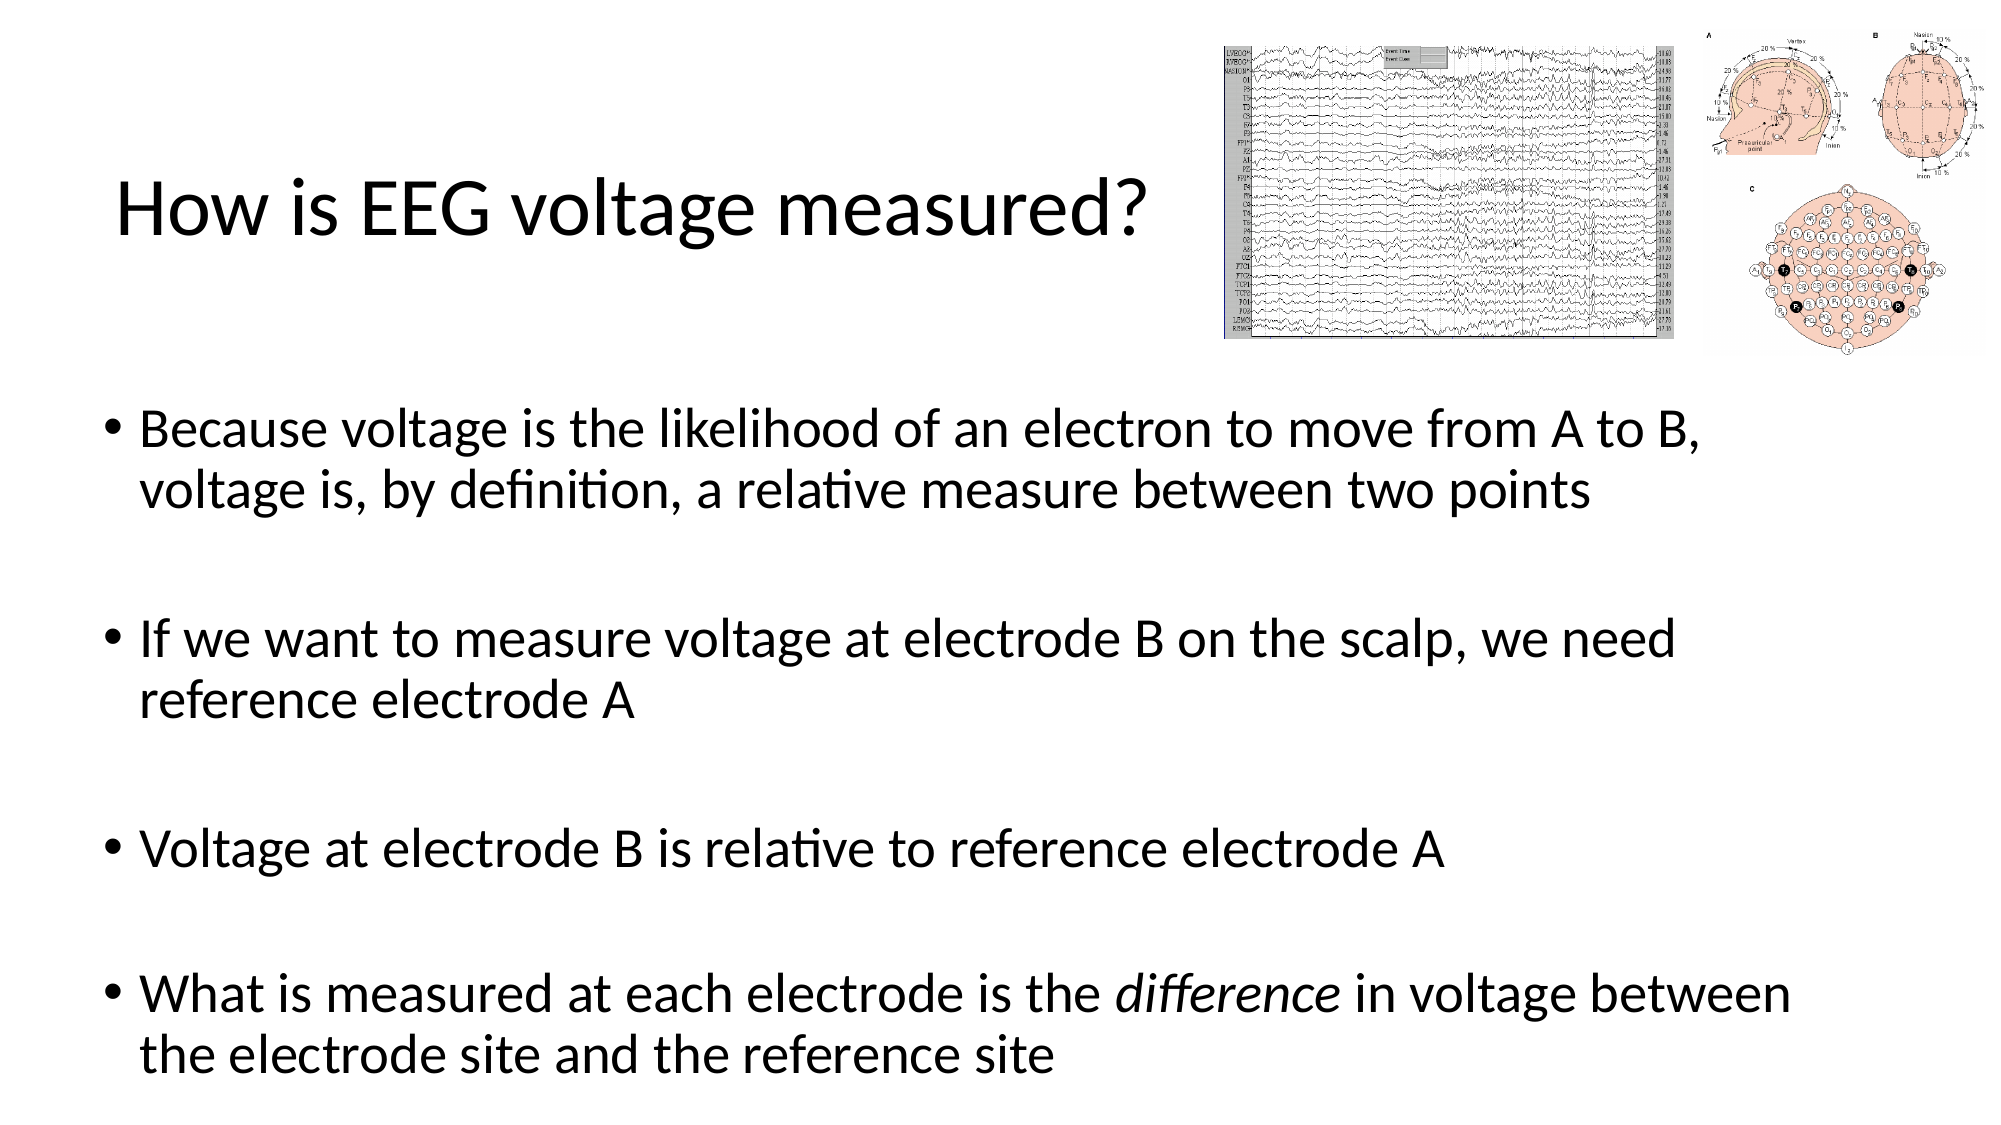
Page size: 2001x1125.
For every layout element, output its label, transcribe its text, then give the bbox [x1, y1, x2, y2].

picture [1703, 28, 1986, 356]
picture [1224, 46, 1674, 339]
title How is EEG voltage measured? [100, 99, 1219, 318]
list Because voltage is the likelihood of an electron to move from A to B, voltage is, by definition, a relative measure between two points If we want to measure voltage at electrode B on the scalp, we need reference electrode A Voltage at electrode B is relative to reference electrode A What is measured at each electrode is the difference in voltage between the electrode site and the reference site [88, 391, 1862, 1096]
